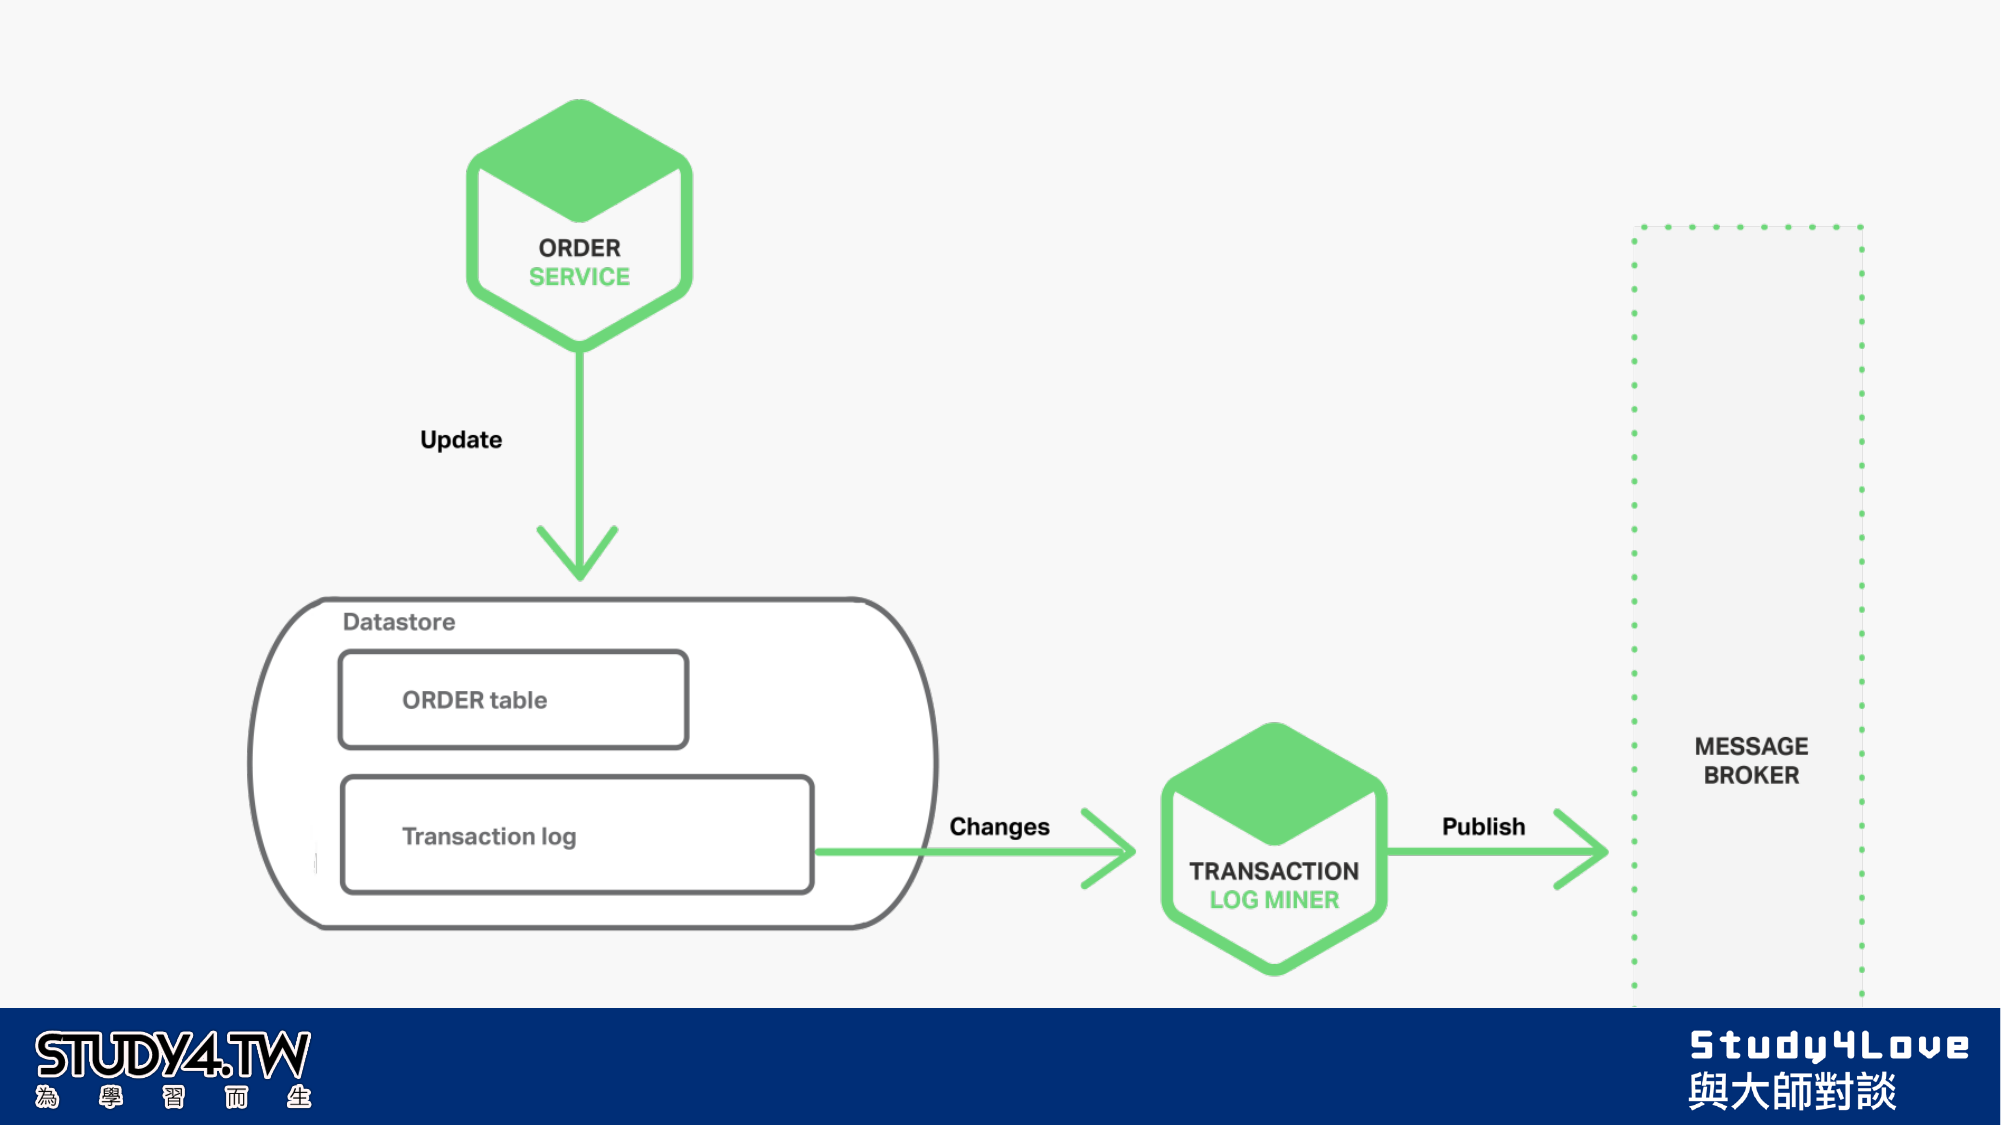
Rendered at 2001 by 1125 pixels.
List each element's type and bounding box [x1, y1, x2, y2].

picture [1678, 1017, 1975, 1121]
picture [206, 76, 1884, 1007]
picture [25, 1018, 322, 1115]
